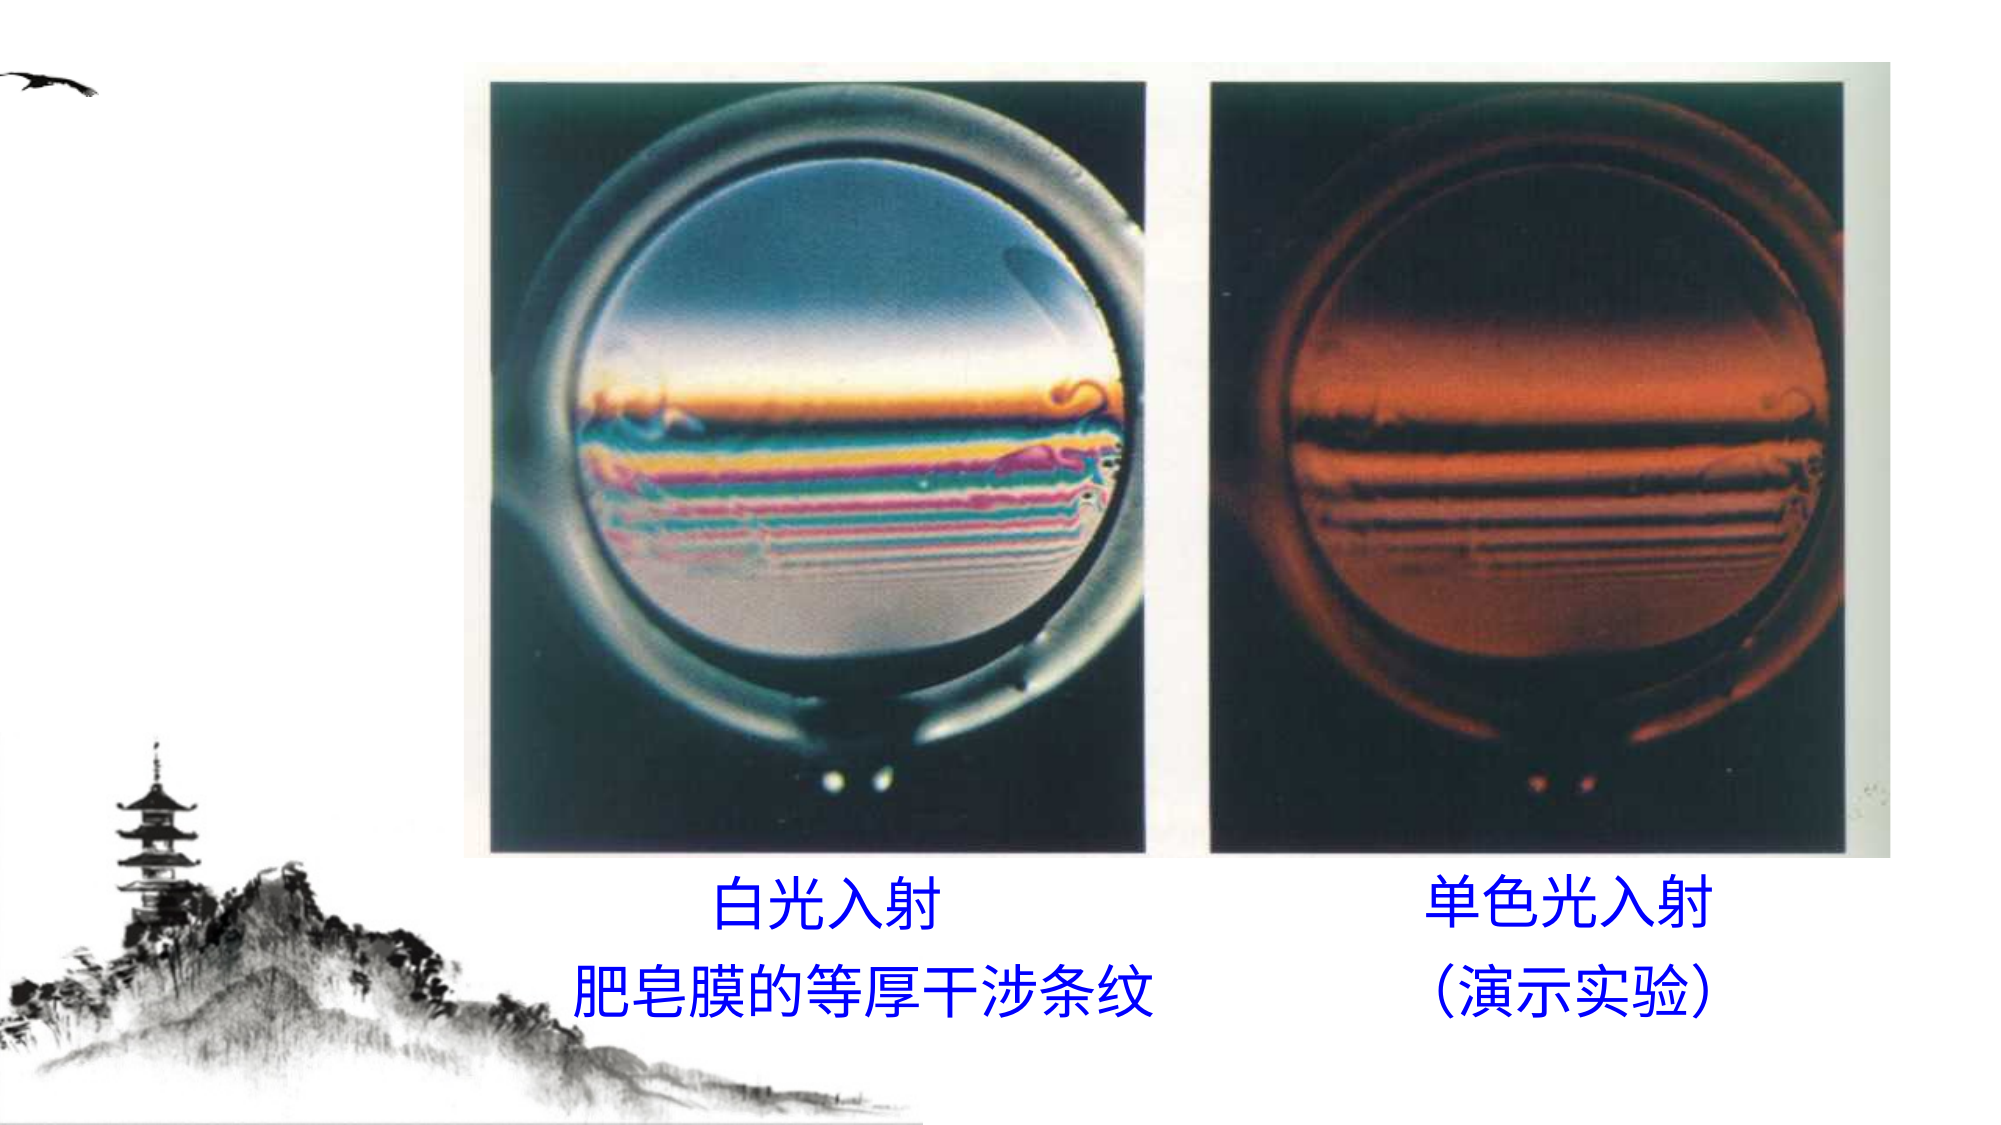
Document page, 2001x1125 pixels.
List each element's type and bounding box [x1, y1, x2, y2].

picture [0, 3, 99, 97]
text_box [557, 857, 1797, 1034]
picture [0, 62, 1891, 1125]
